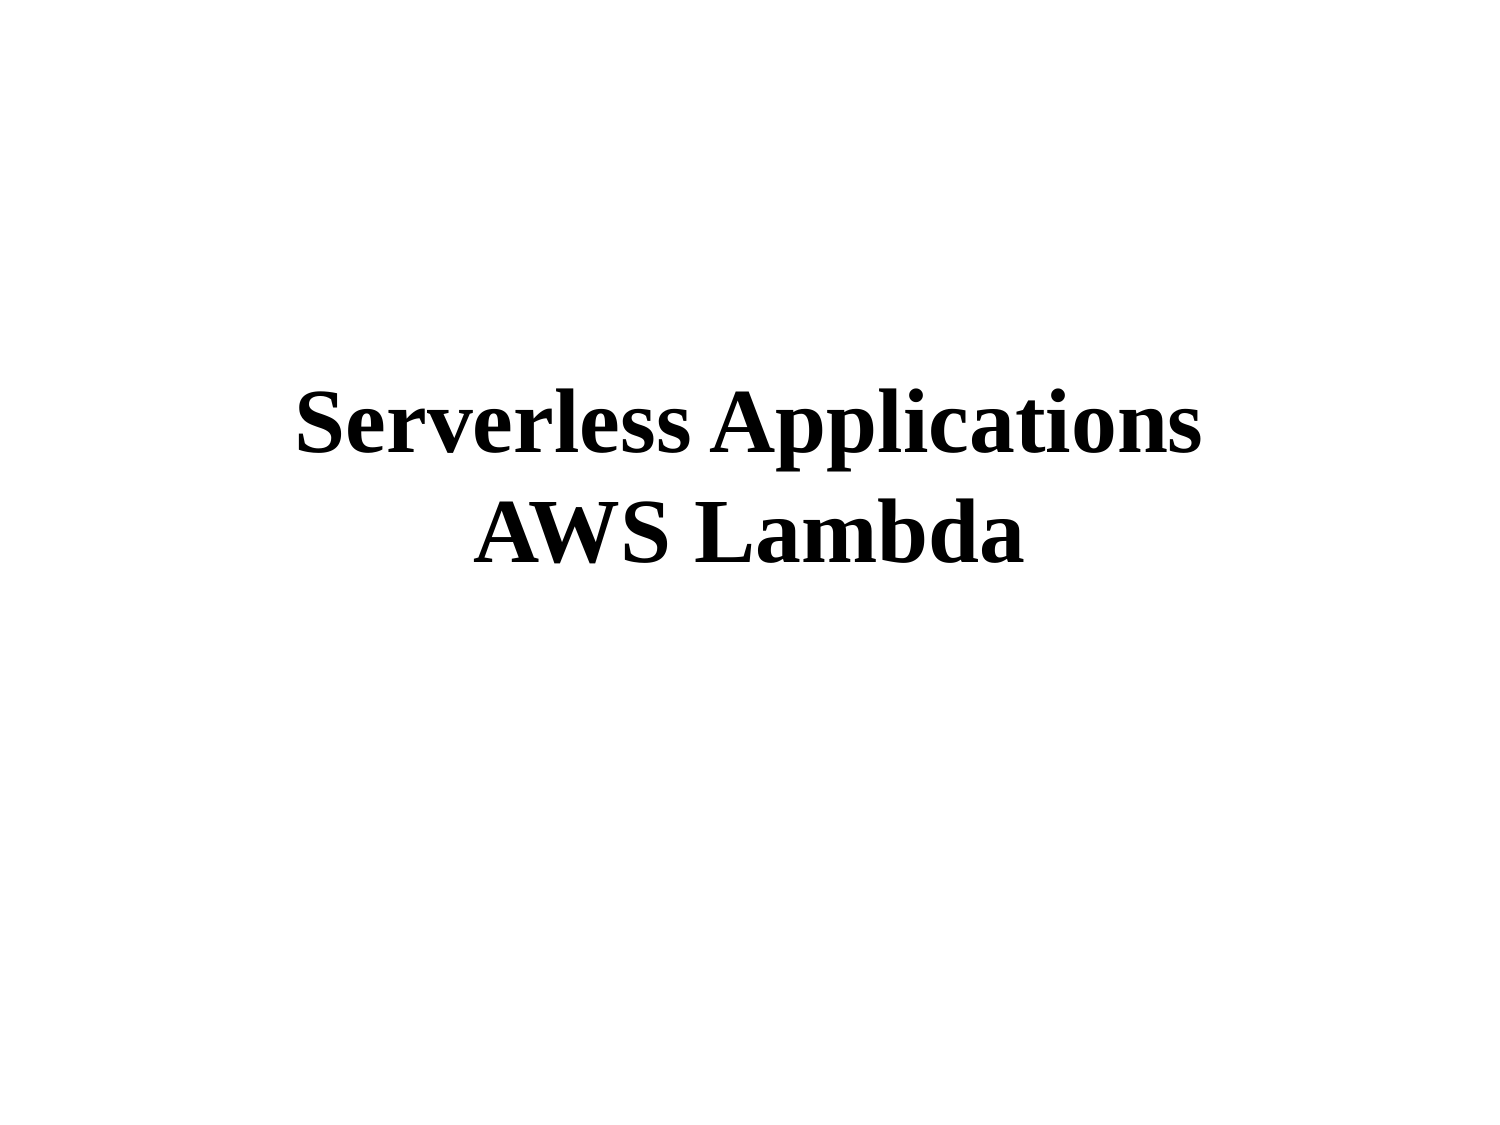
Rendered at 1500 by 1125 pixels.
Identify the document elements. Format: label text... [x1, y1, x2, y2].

title Serverless Applications AWS Lambda [187, 368, 1313, 573]
